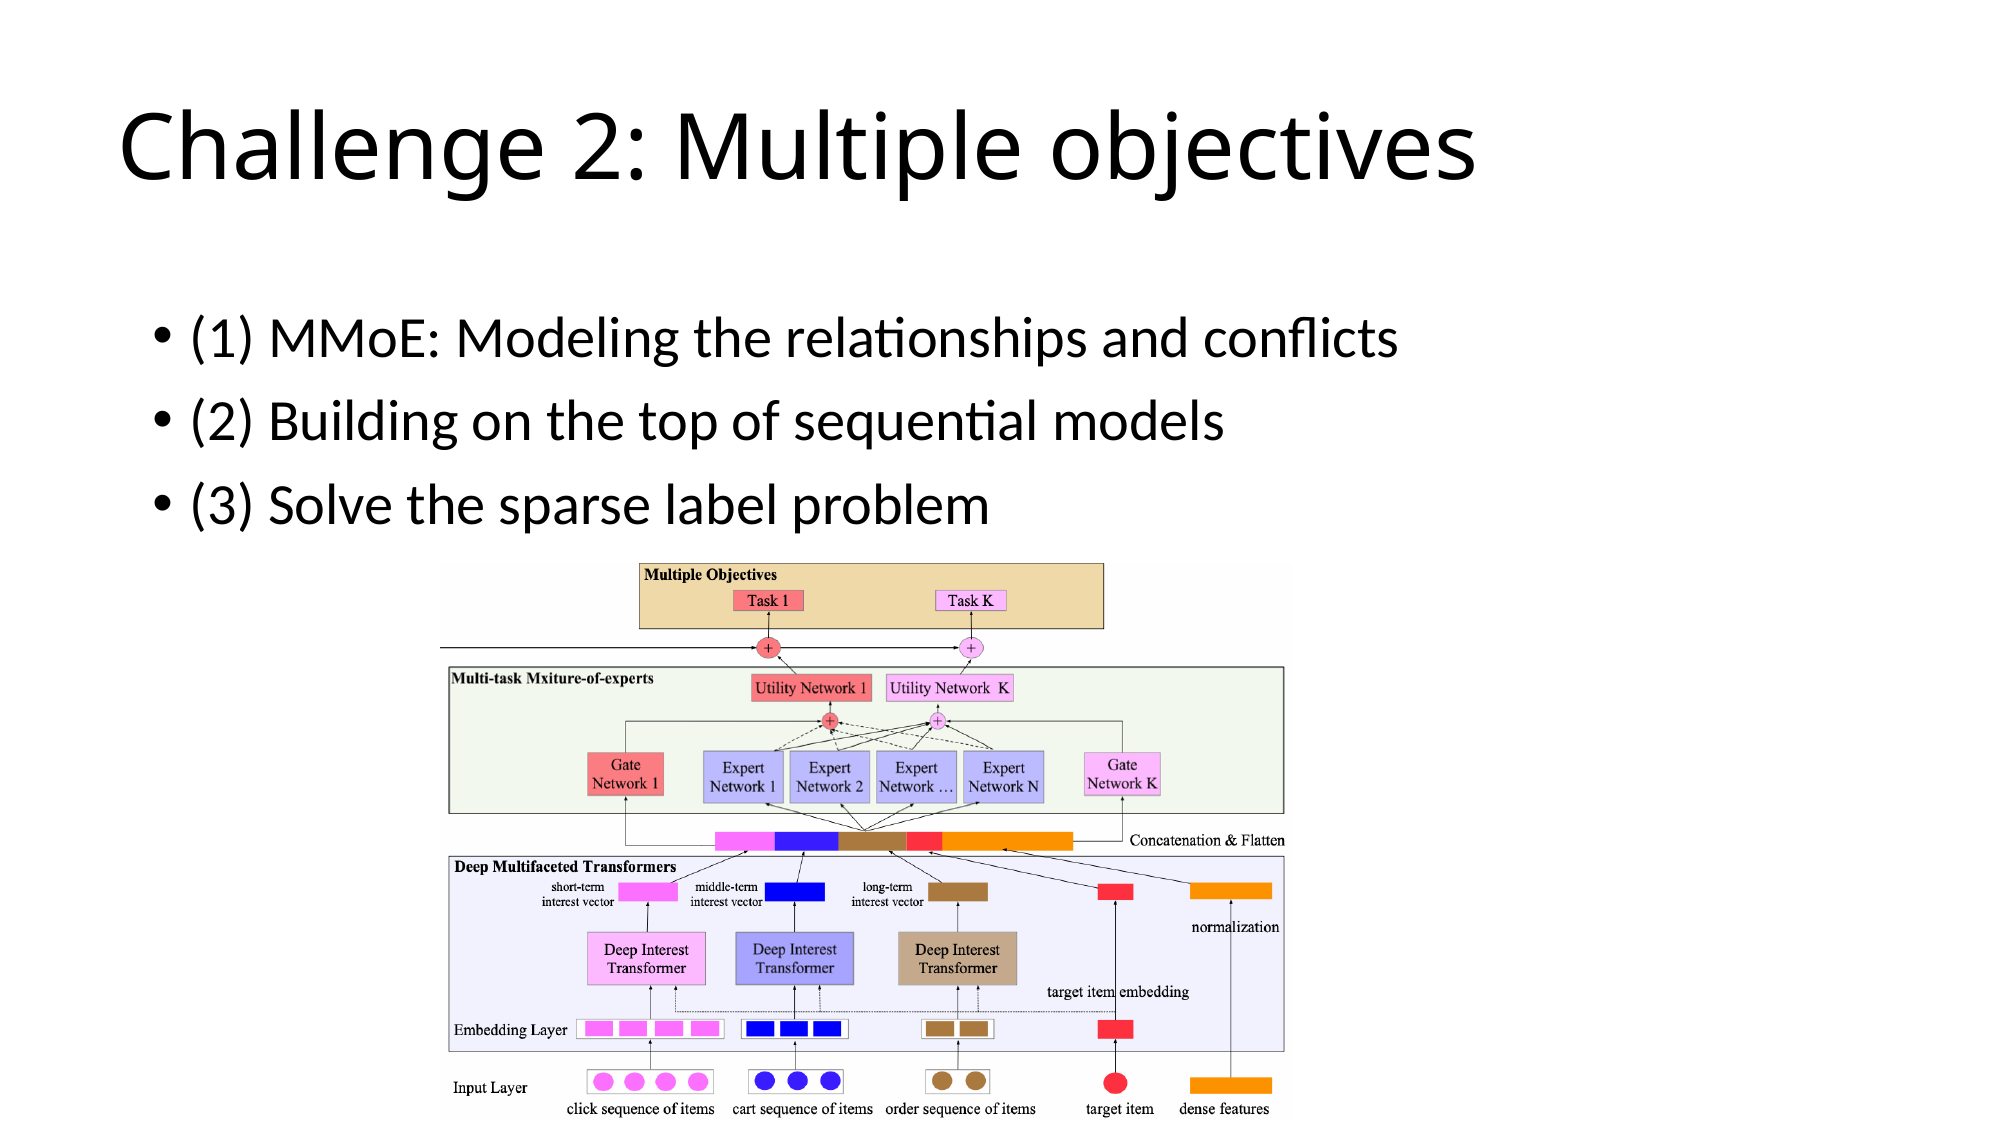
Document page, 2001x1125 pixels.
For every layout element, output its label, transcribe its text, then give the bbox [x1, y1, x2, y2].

title Challenge 2: Multiple objectives [102, 41, 1898, 259]
list (1) MMoE: Modeling the relationships and conflicts (2) Building on the top of sequential models (3) Solve the sparse label problem [137, 299, 1863, 1014]
picture [440, 541, 1293, 1125]
